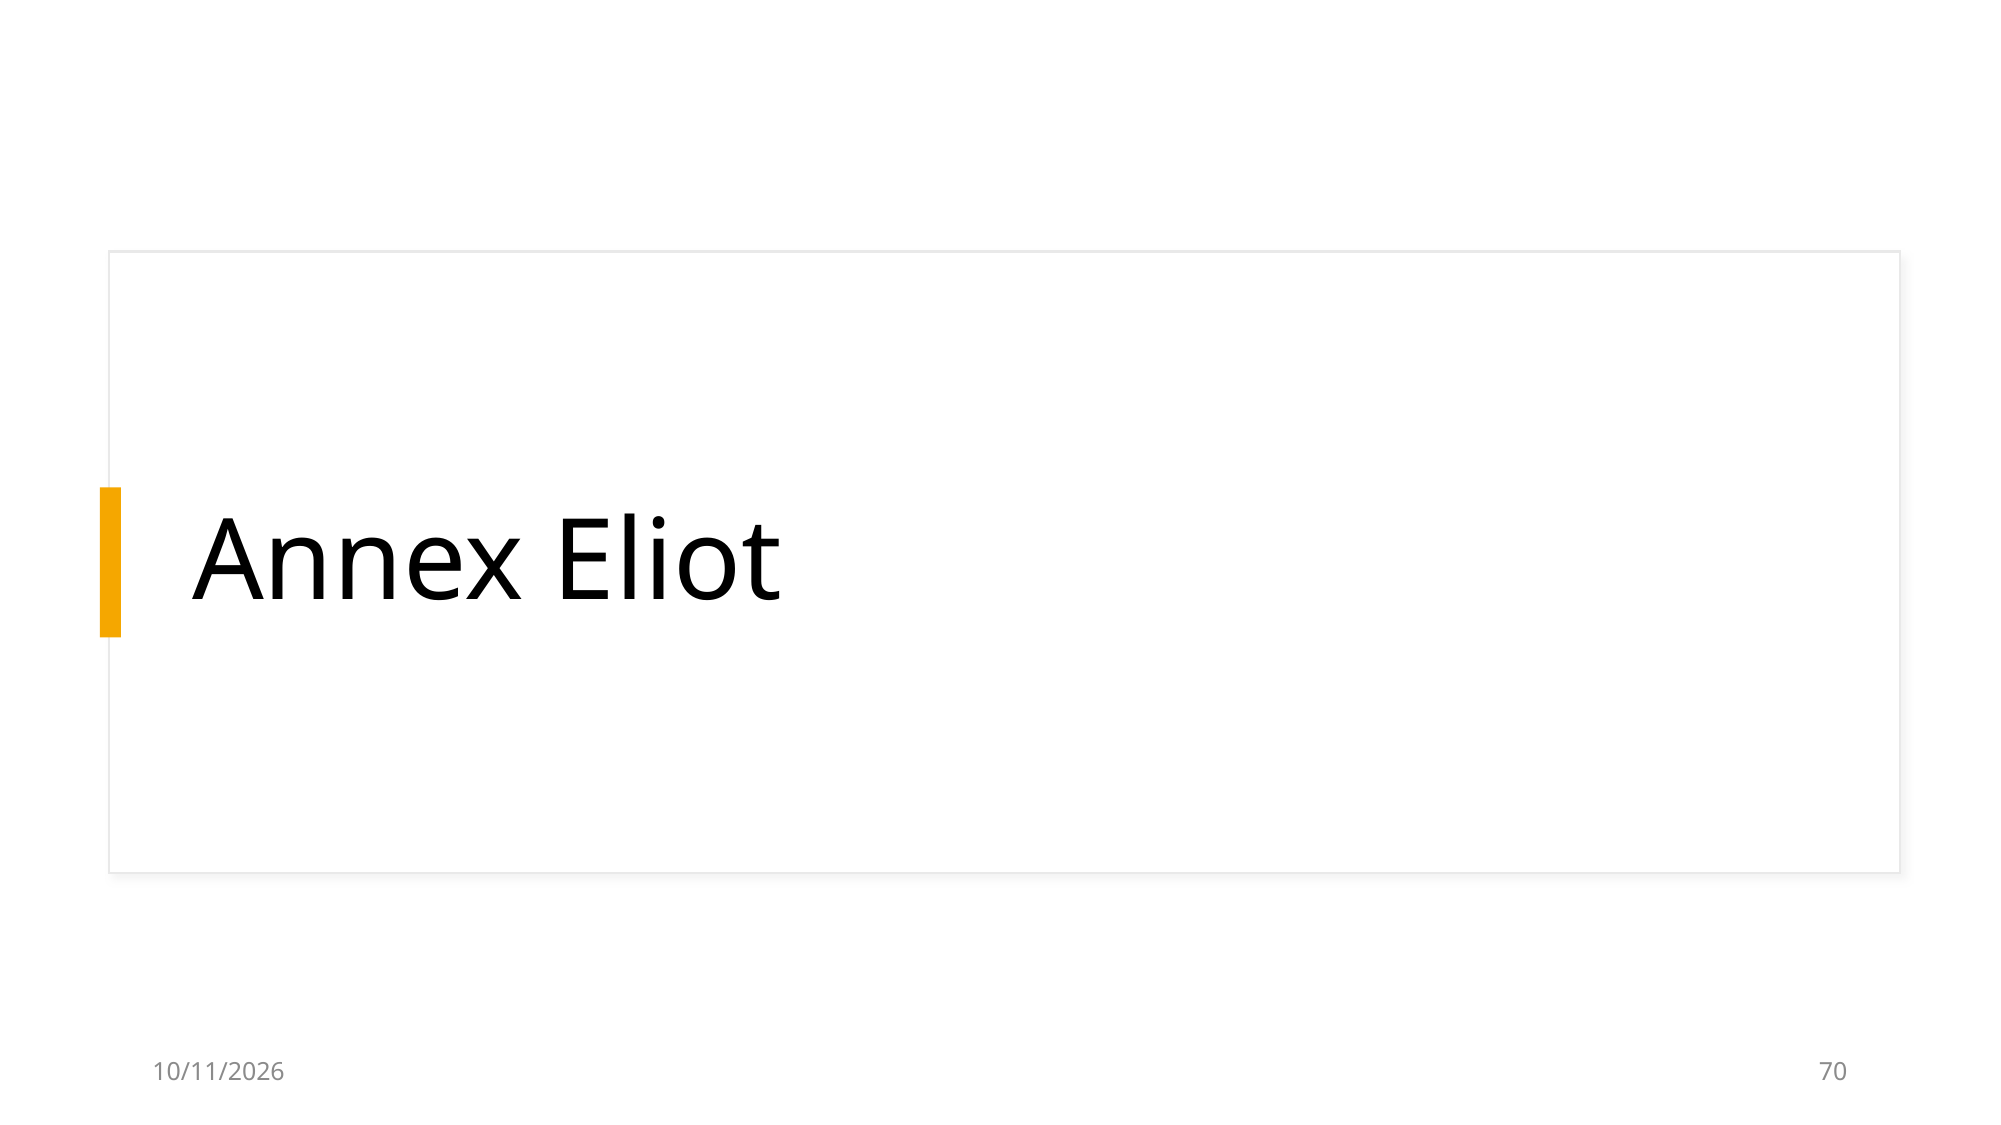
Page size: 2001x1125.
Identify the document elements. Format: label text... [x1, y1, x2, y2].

title Annex Eliot [176, 318, 1847, 809]
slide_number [137, 1042, 588, 1103]
slide_number 70 [1412, 1042, 1863, 1103]
